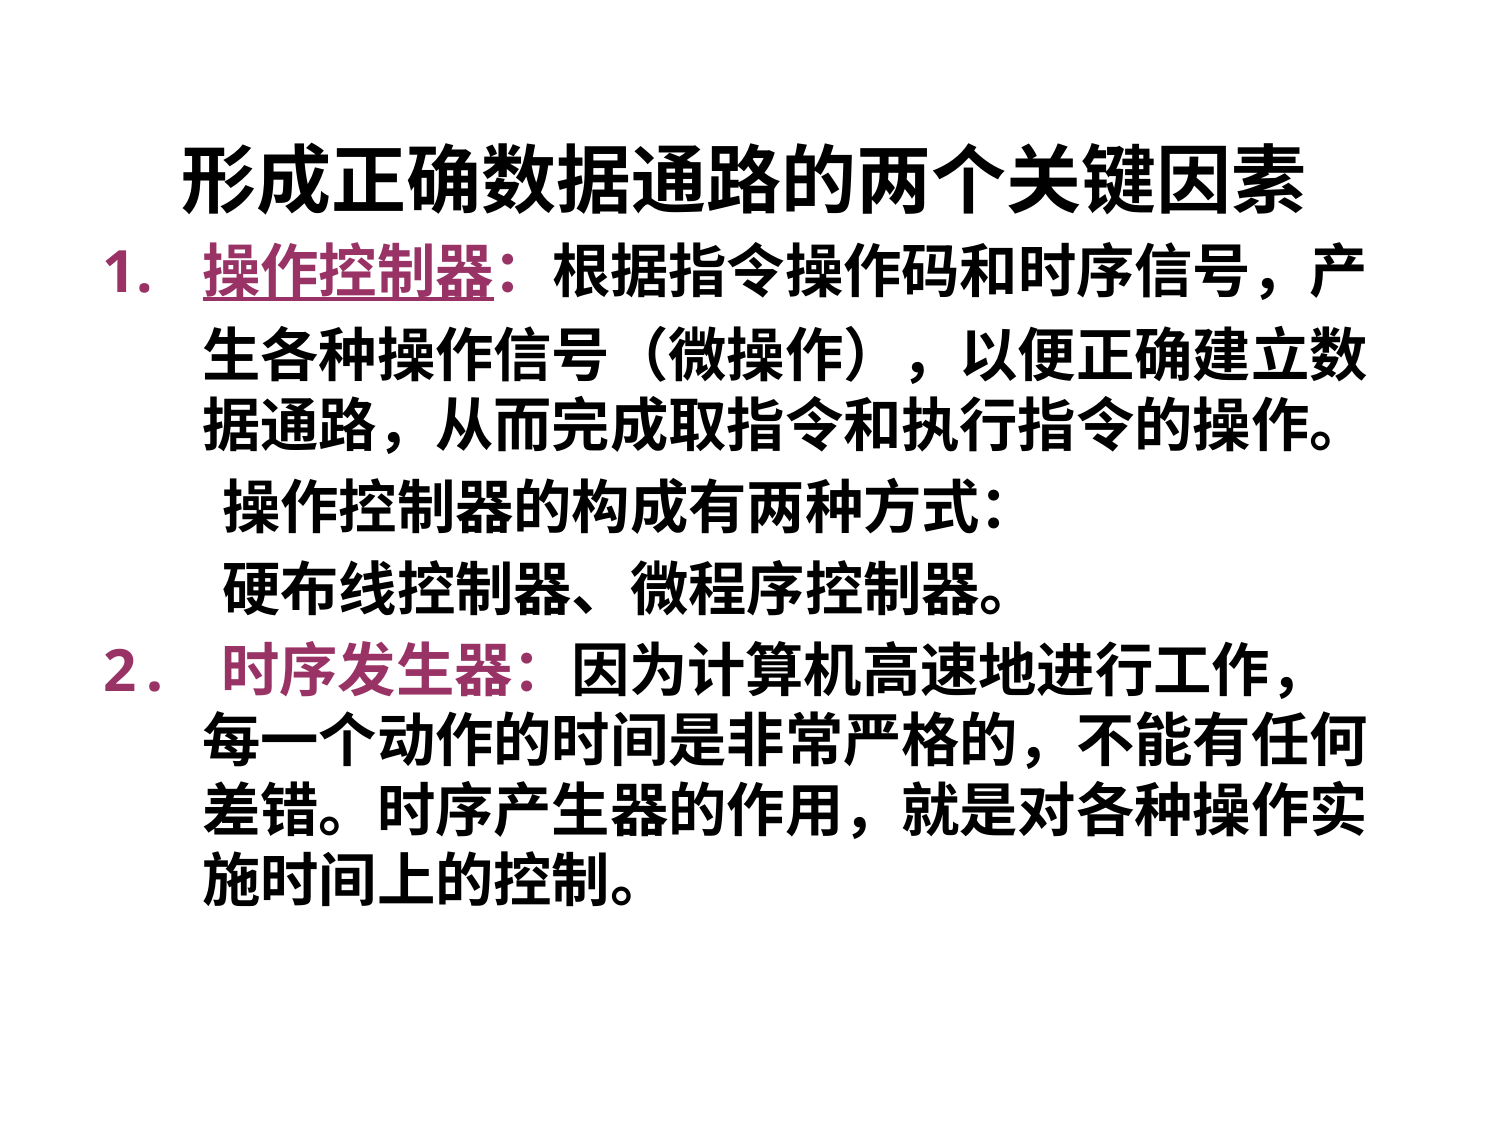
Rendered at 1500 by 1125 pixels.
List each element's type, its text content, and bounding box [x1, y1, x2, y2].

list 形成正确数据通路的两个关键因素 操作控制器：根据指令操作码和时序信号，产生各种操作信号（微操作），以便正确建立数据通路，从而完成取指令和执行指令的操作。 操作控制器的构成有两种方式： 硬布线控制器、微程序控制器。 2. 时序发生器：因为计算机高速地进行工作，每一个动作的时间是非常严格的，不能有任何差错。时序产生器的作用，就是对各种操作实施时间上的控制。 [87, 125, 1400, 925]
